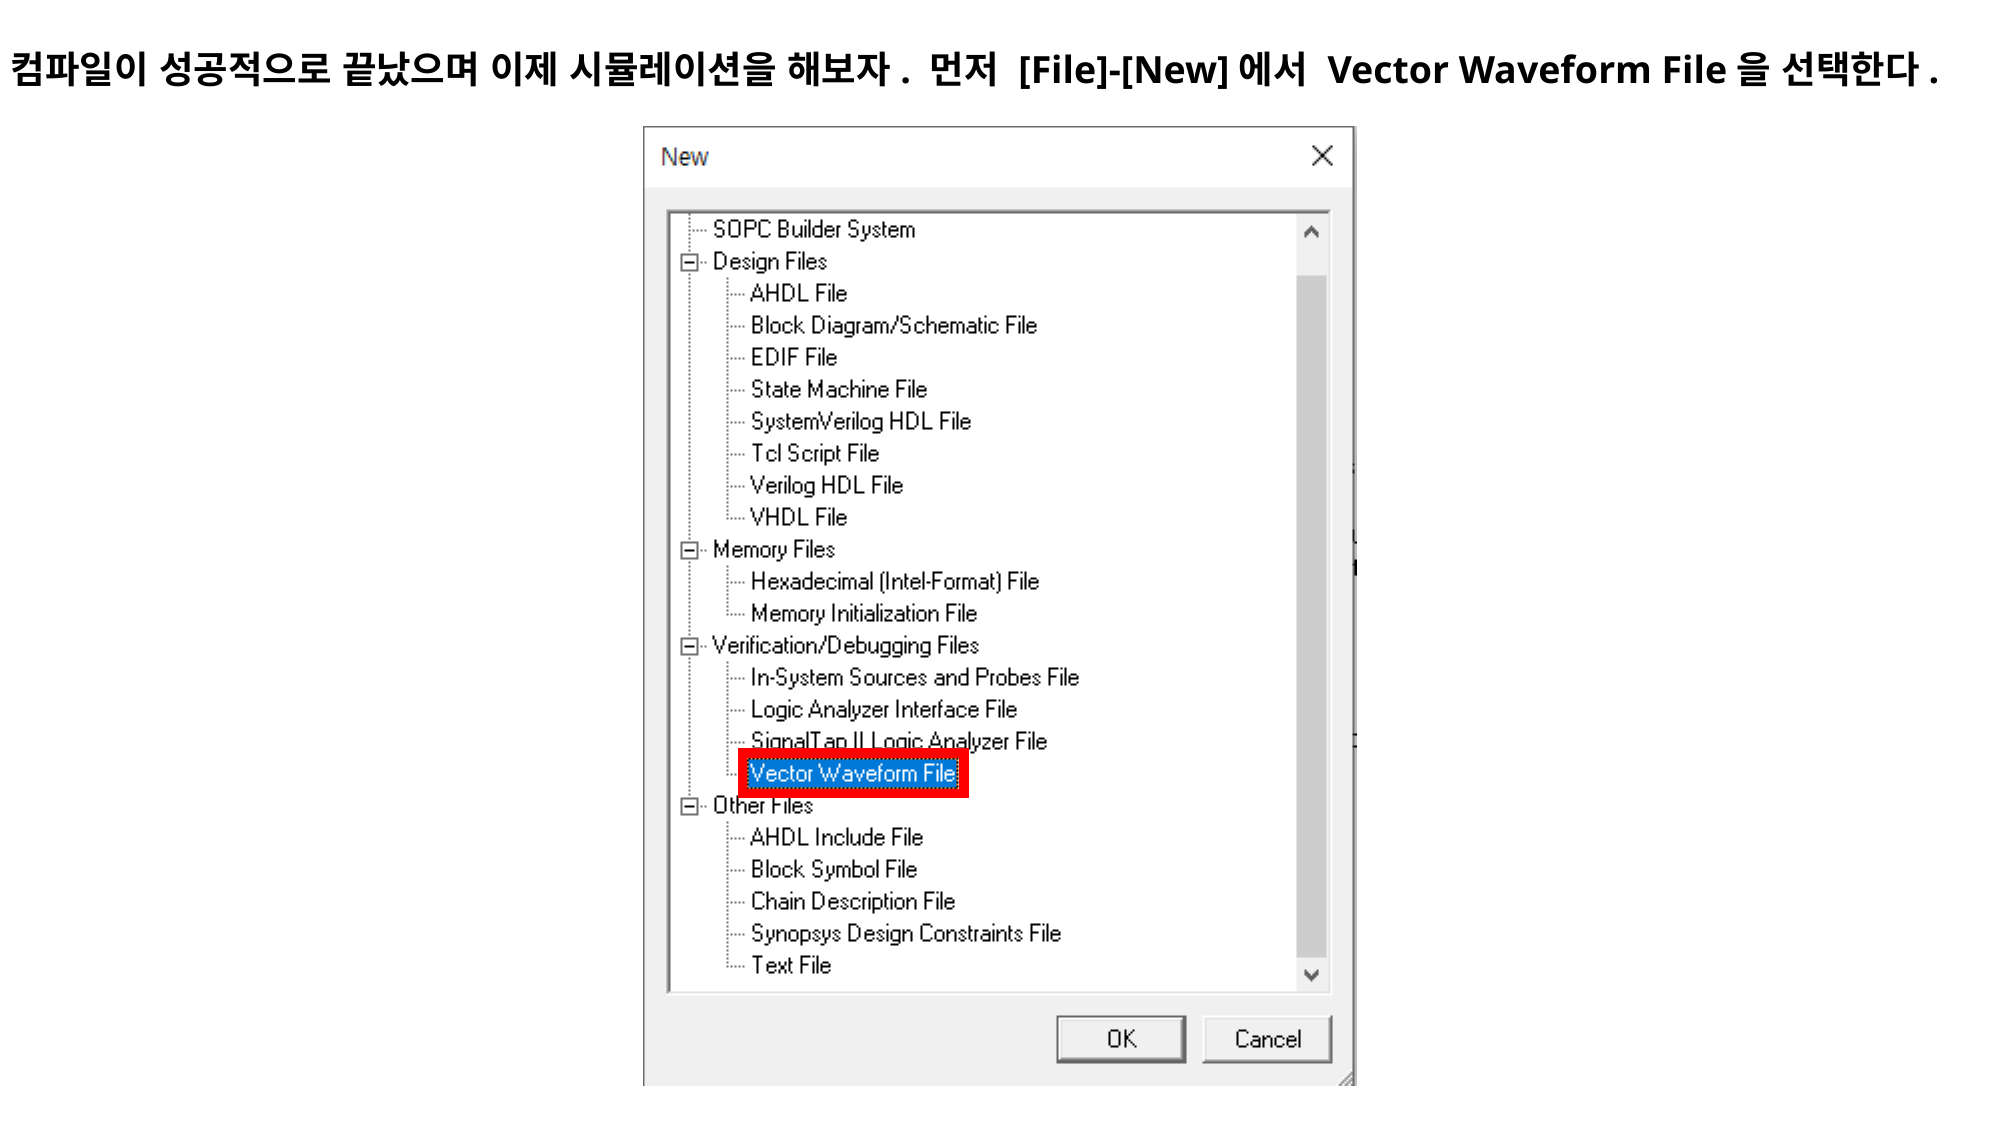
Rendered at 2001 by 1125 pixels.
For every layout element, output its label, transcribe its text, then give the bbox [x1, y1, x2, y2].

picture [642, 126, 1358, 1087]
text_box 컴파일이 성공적으로 끝났으며 이제 시뮬레이션을 해보자. 먼저 [File]-[New]에서 Vector Waveform File을 선택한다. [0, 38, 2000, 99]
